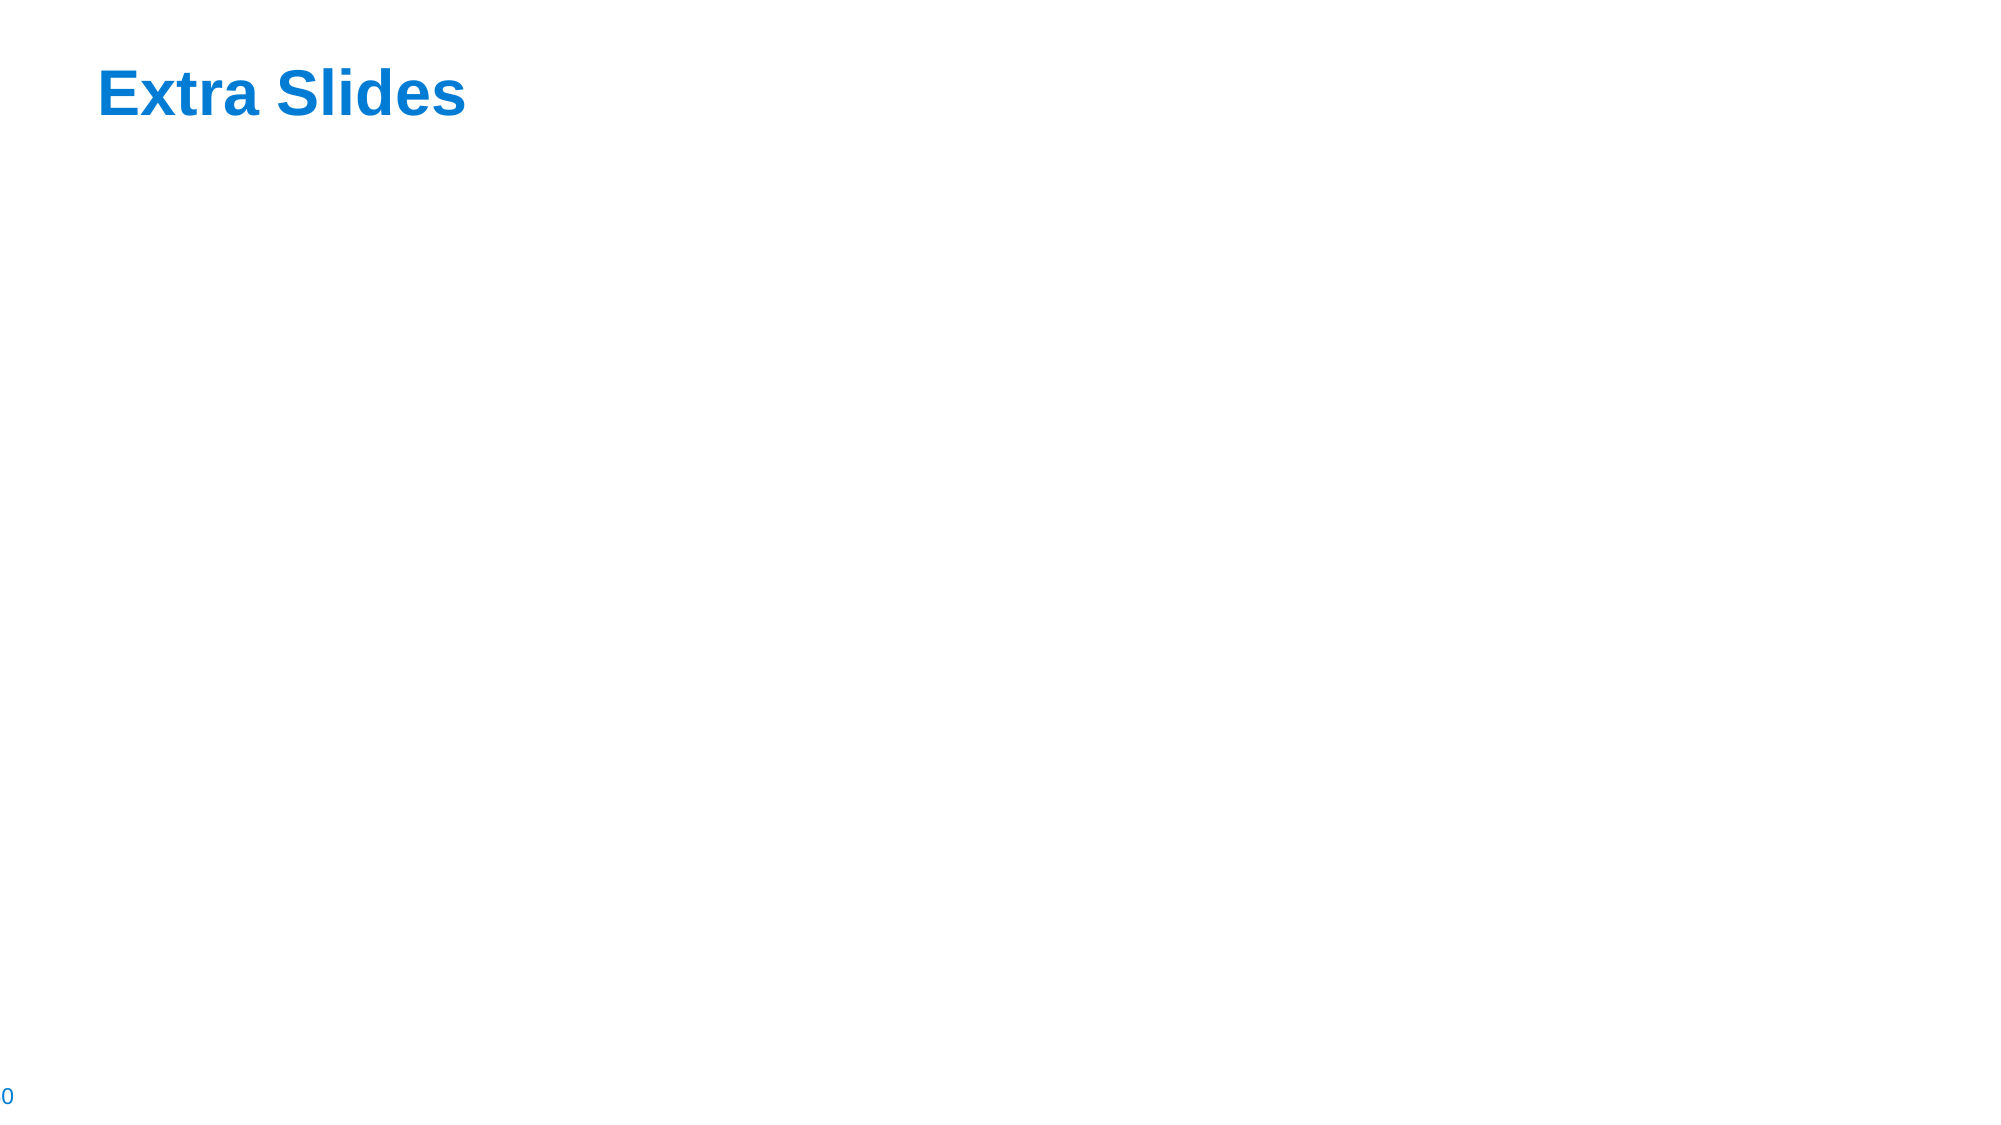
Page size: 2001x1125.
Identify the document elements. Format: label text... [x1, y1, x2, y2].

title Extra Slides [82, 19, 1808, 137]
